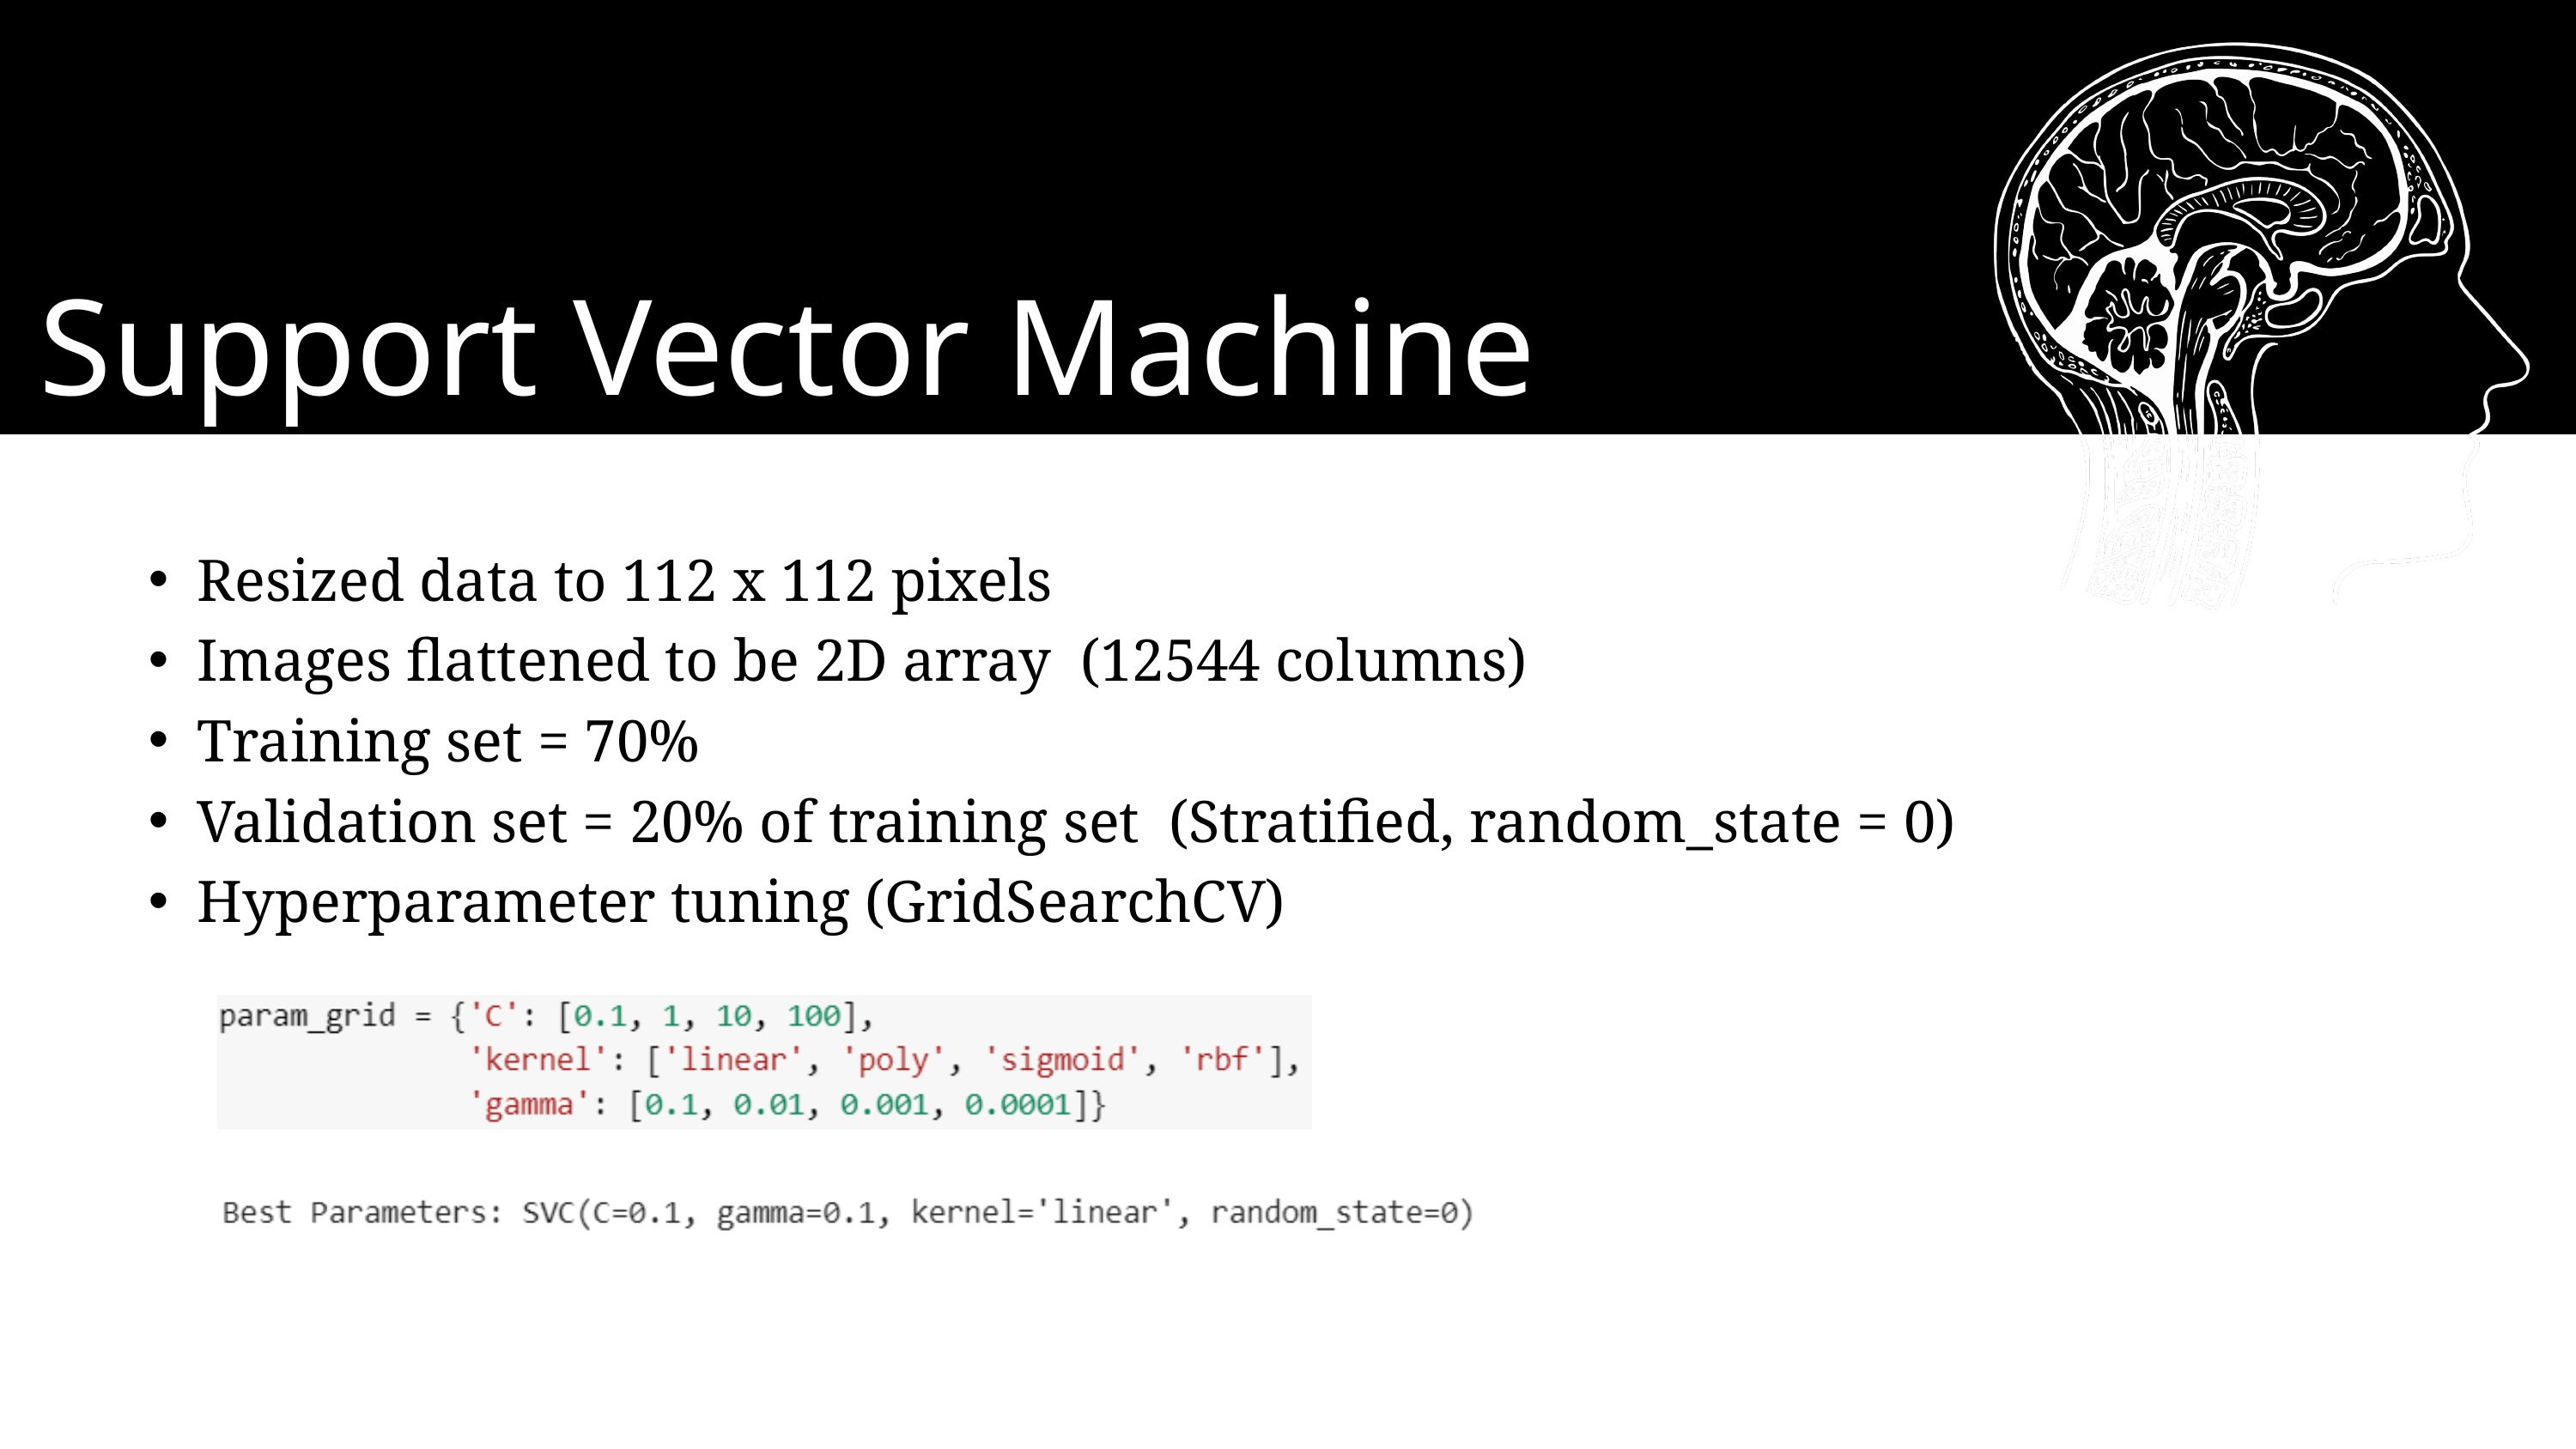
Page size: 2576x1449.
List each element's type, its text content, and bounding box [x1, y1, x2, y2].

picture [216, 994, 1312, 1131]
text_box Resized data to 112 x 112 pixels Images flattened to be 2D array (12544 columns) Training set = 70% Validation set = 20% of training set (Stratified, random_state = 0) Hyperparameter tuning (GridSearchCV) [100, 532, 2414, 1140]
picture [1991, 31, 2534, 611]
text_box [0, 0, 2576, 435]
picture [216, 1179, 1492, 1246]
